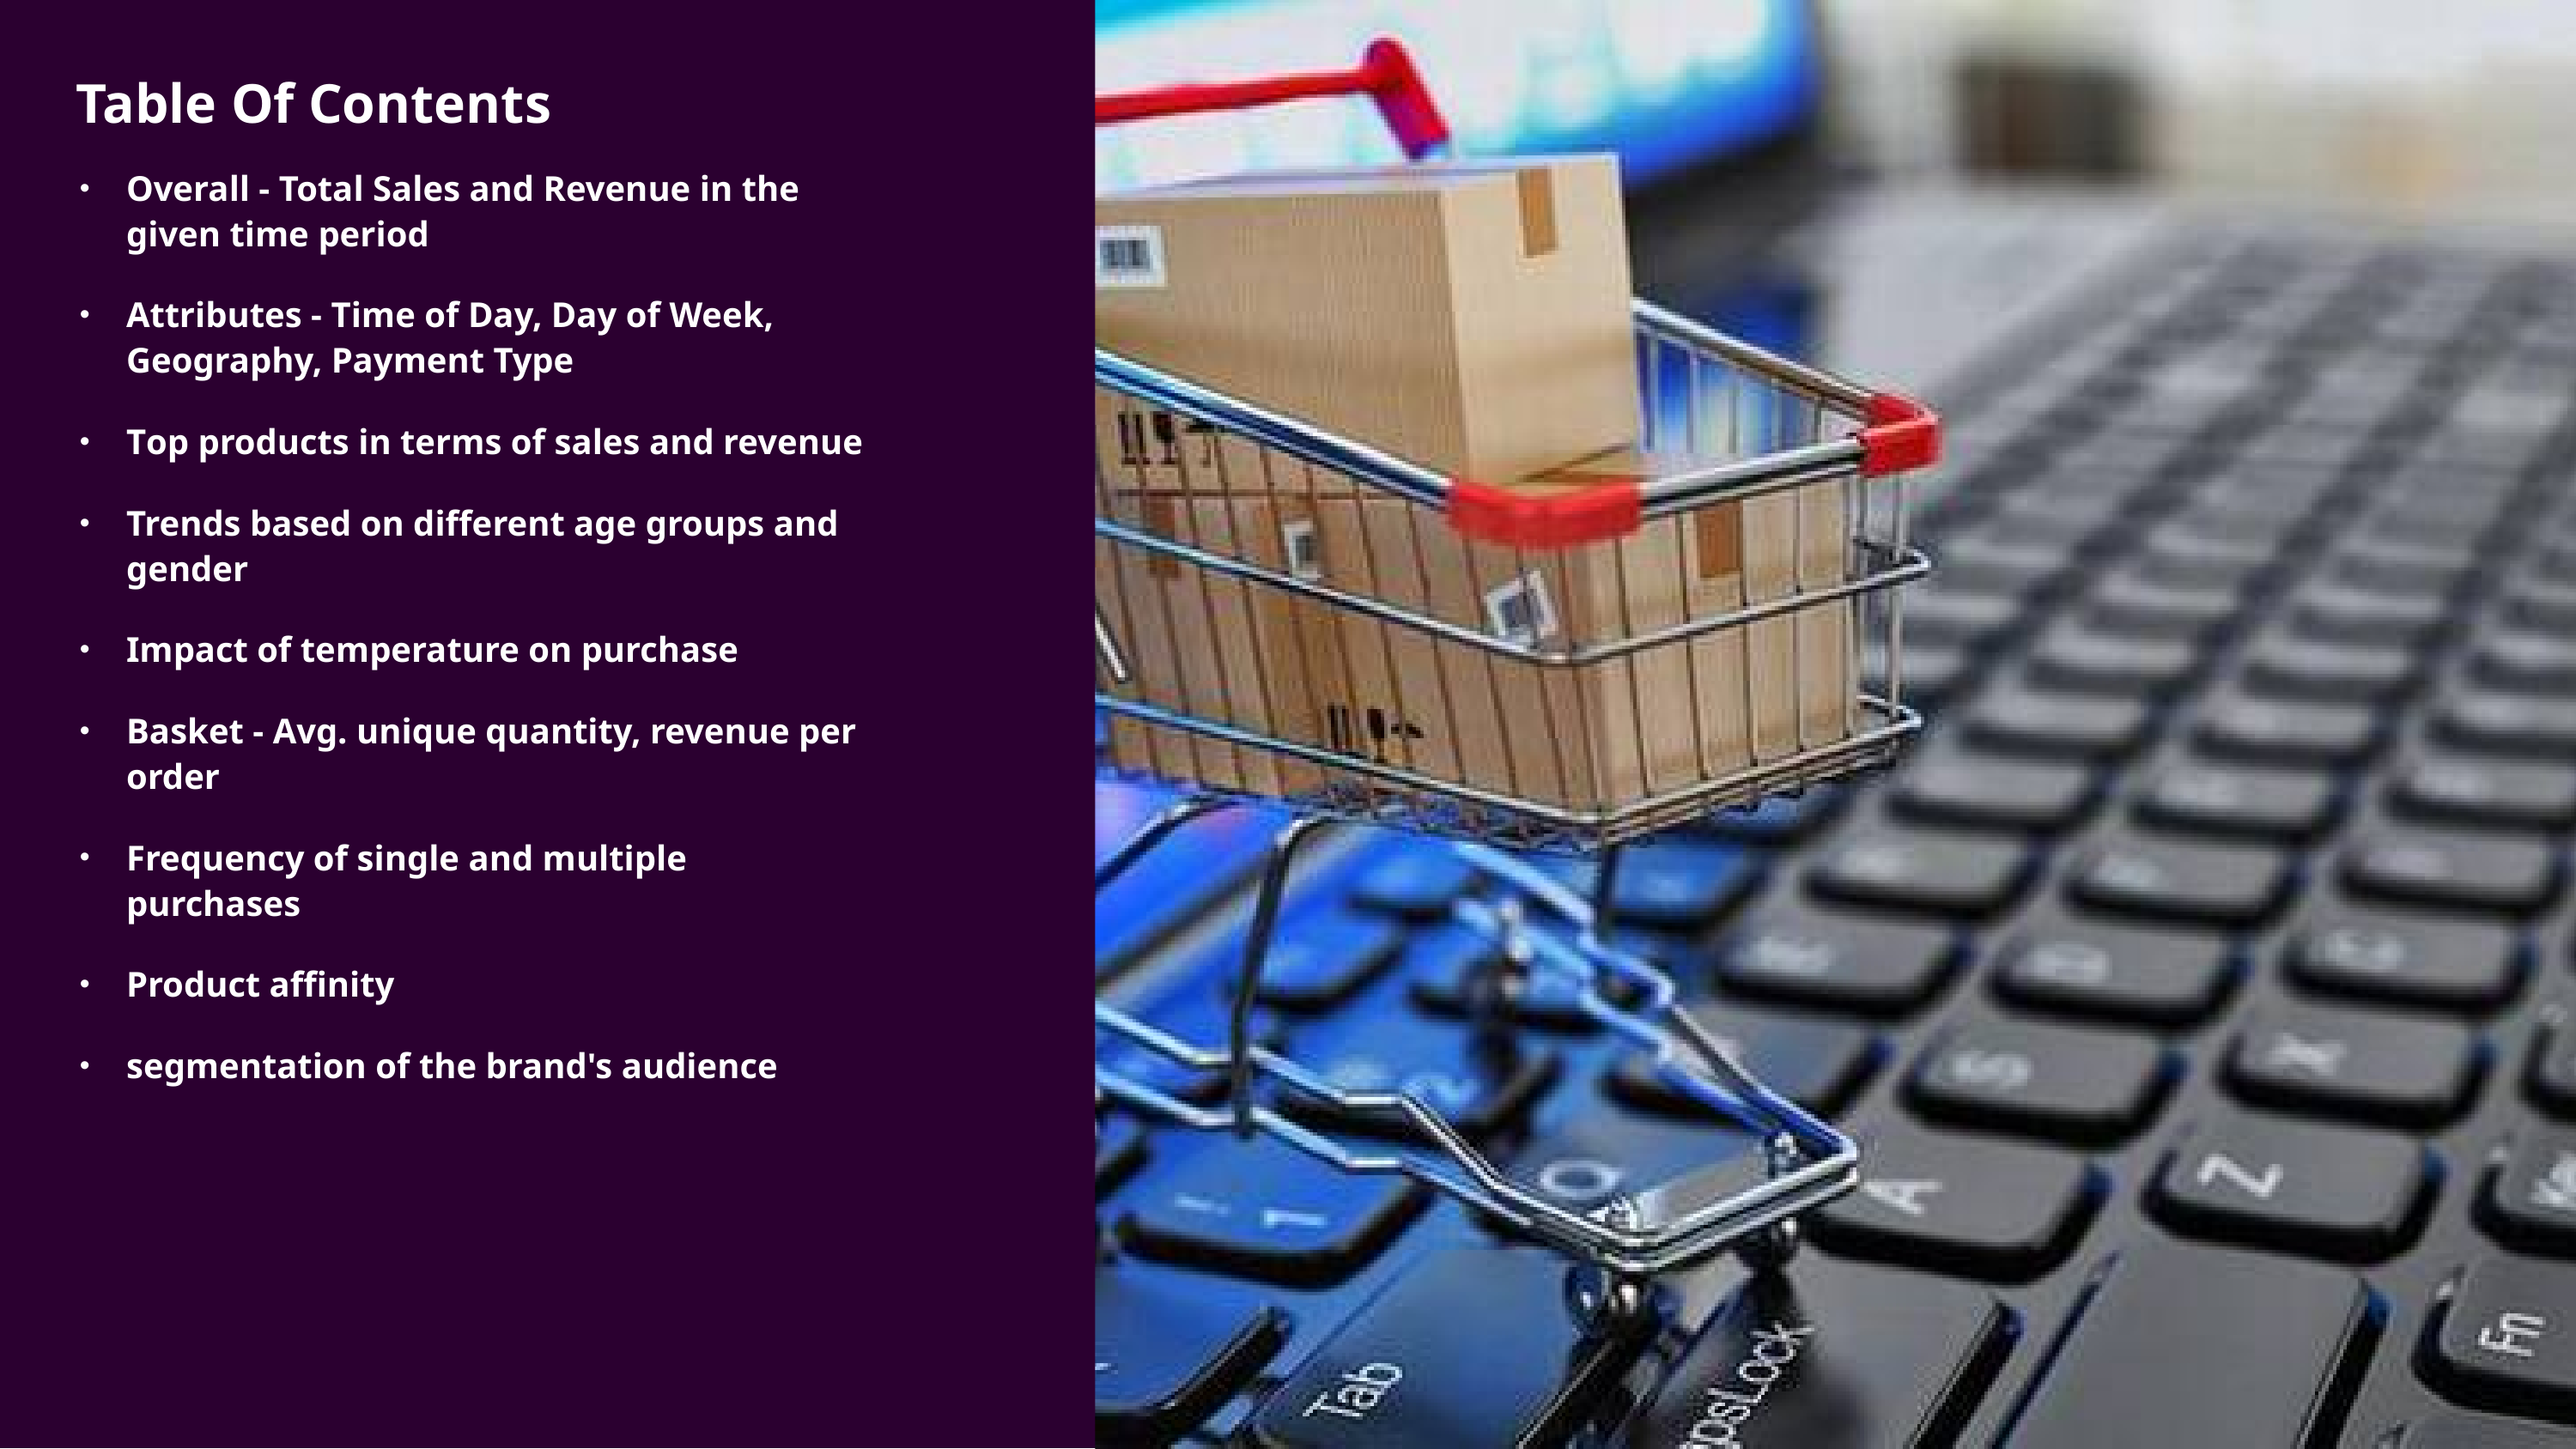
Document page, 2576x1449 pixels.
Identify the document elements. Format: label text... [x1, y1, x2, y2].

title Table Of Contents [76, 76, 1060, 156]
list Overall - Total Sales and Revenue in the given time period Attributes - Time of Day, Day of Week, Geography, Payment Type Top products in terms of sales and revenue Trends based on different age groups and gender Impact of temperature on purchase Basket - Avg. unique quantity, revenue per order Frequency of single and multiple purchases Product affinity segmentation of the brand's audience [76, 156, 880, 1119]
picture [1095, 0, 2576, 1449]
